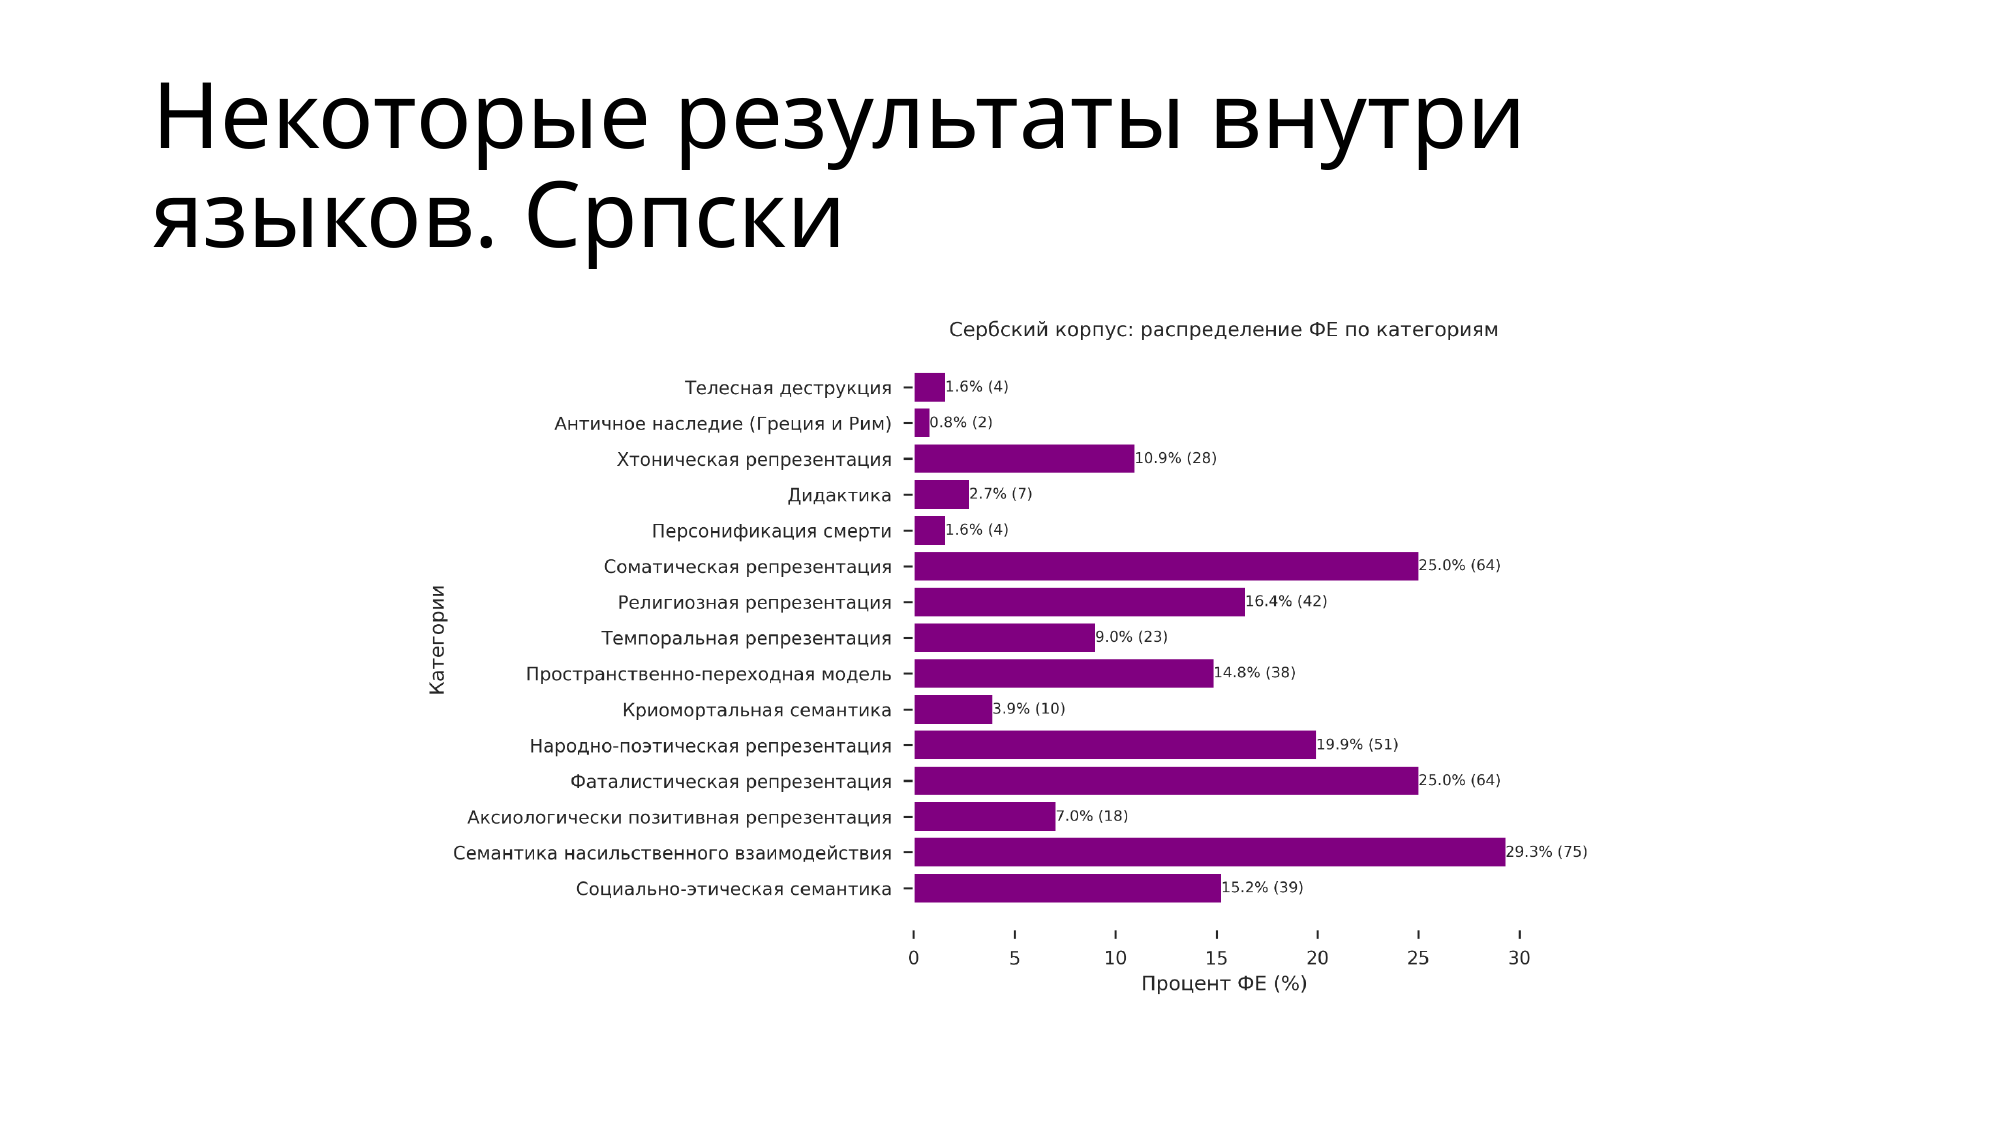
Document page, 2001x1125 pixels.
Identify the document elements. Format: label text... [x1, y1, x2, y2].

title Некоторые результаты внутри языков. Српски [137, 59, 1863, 278]
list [405, 299, 1595, 1014]
